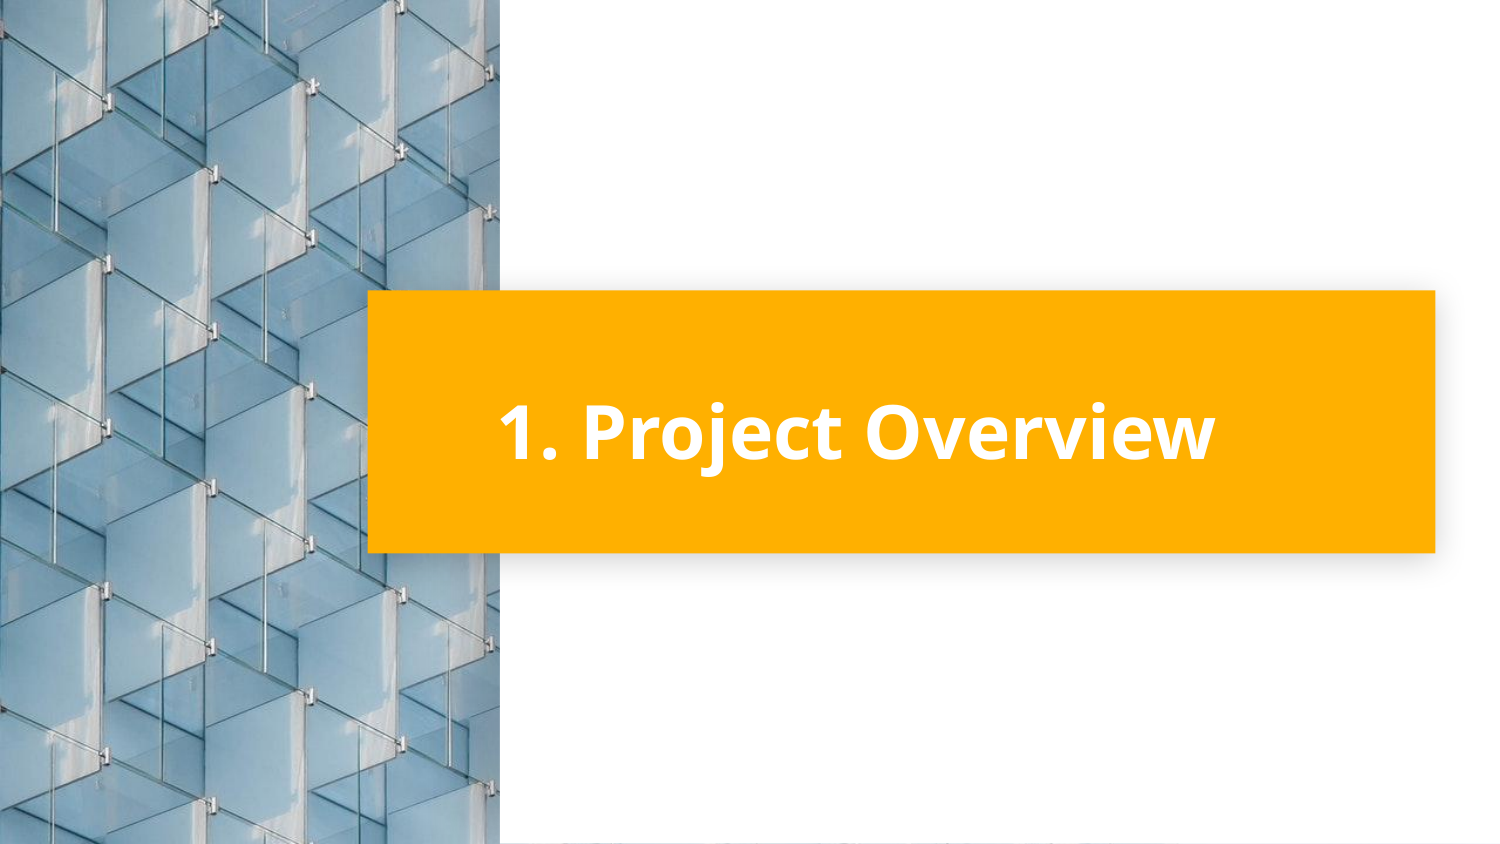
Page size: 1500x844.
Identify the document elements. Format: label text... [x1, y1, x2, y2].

picture [0, 0, 499, 844]
title 1. Project Overview [481, 340, 1436, 490]
